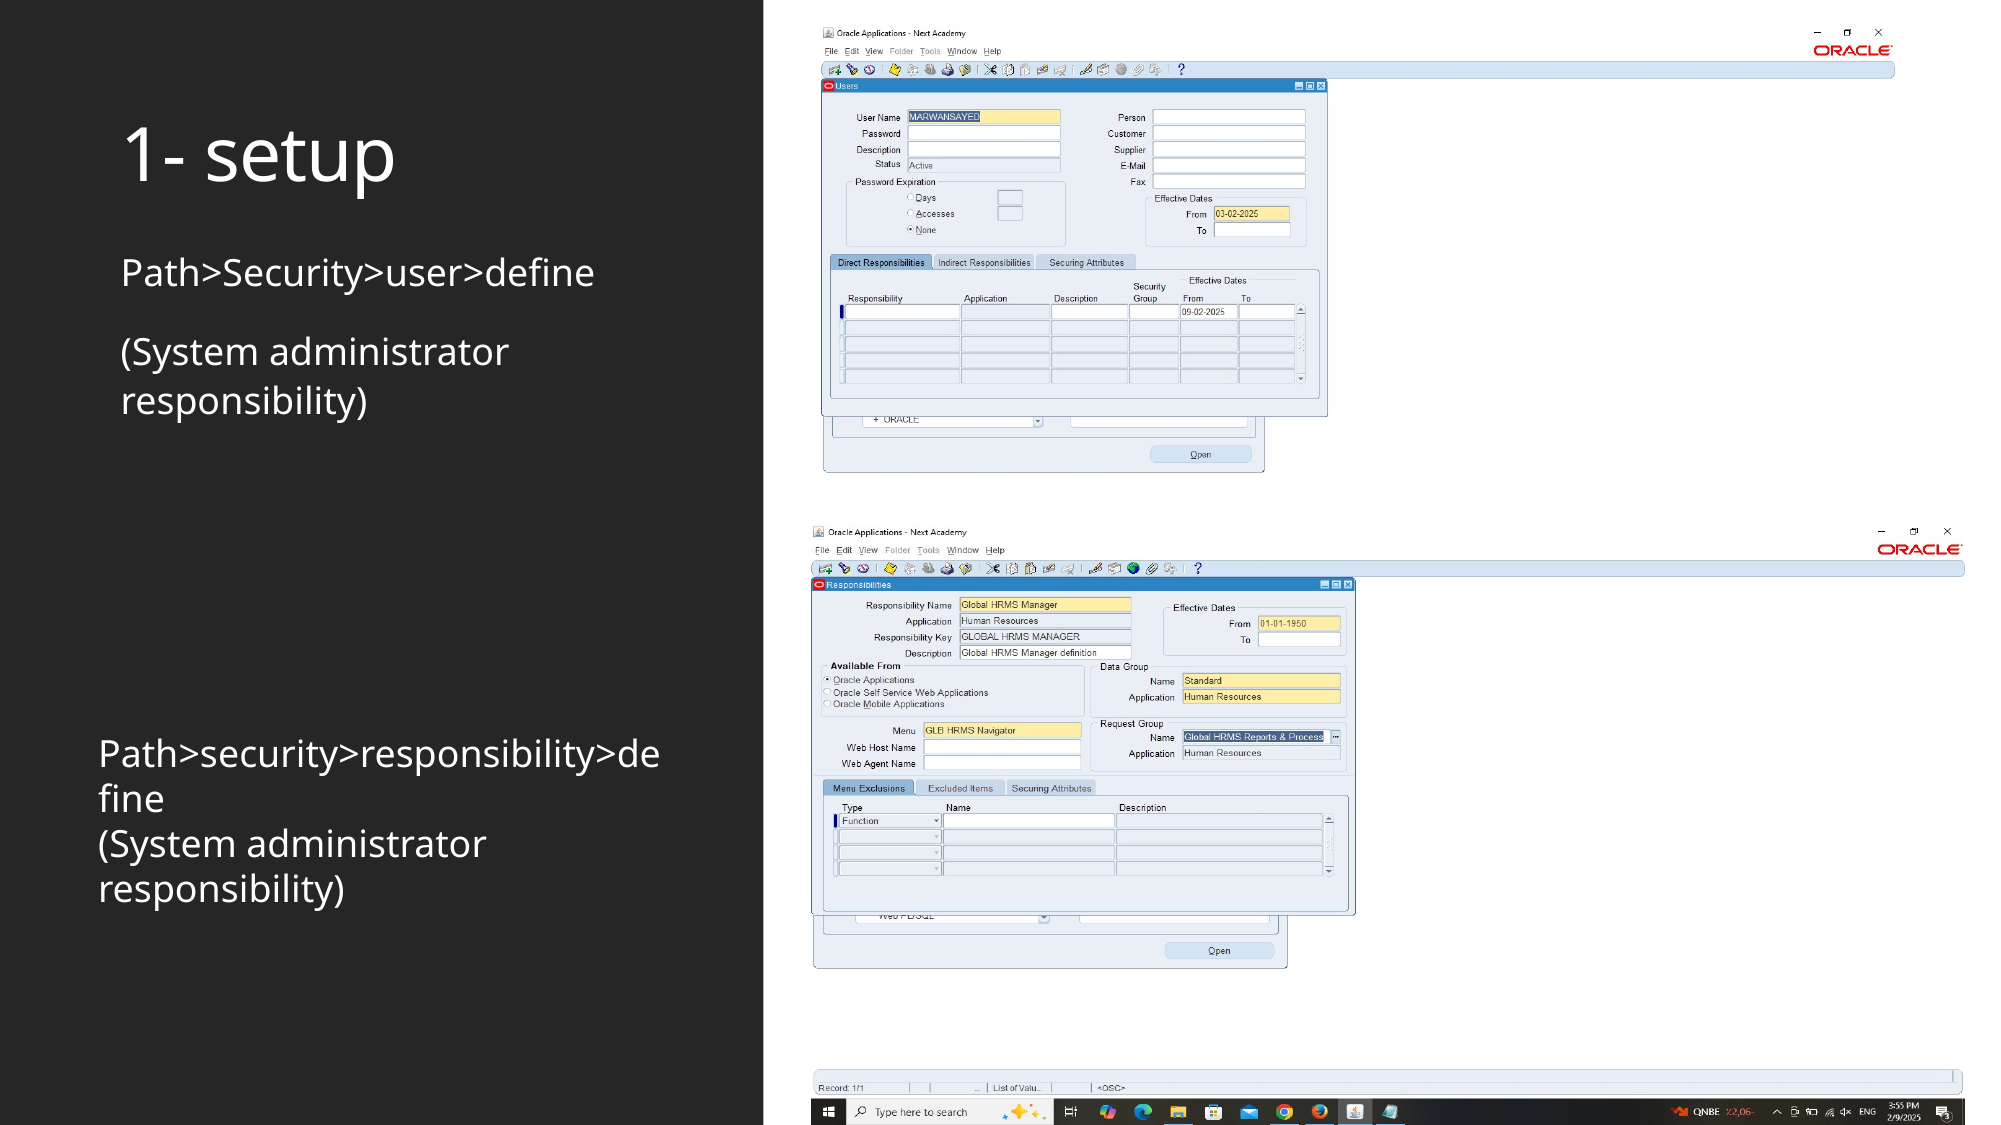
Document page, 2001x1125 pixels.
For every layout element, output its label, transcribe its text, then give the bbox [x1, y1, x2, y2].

picture [811, 524, 1966, 1125]
list Path>Security>user>define (System administrator responsibility) [105, 237, 683, 476]
text_box Path>security>responsibility>define (System administrator responsibility) [83, 722, 683, 917]
title 1- setup [105, 48, 683, 206]
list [820, 25, 1895, 521]
